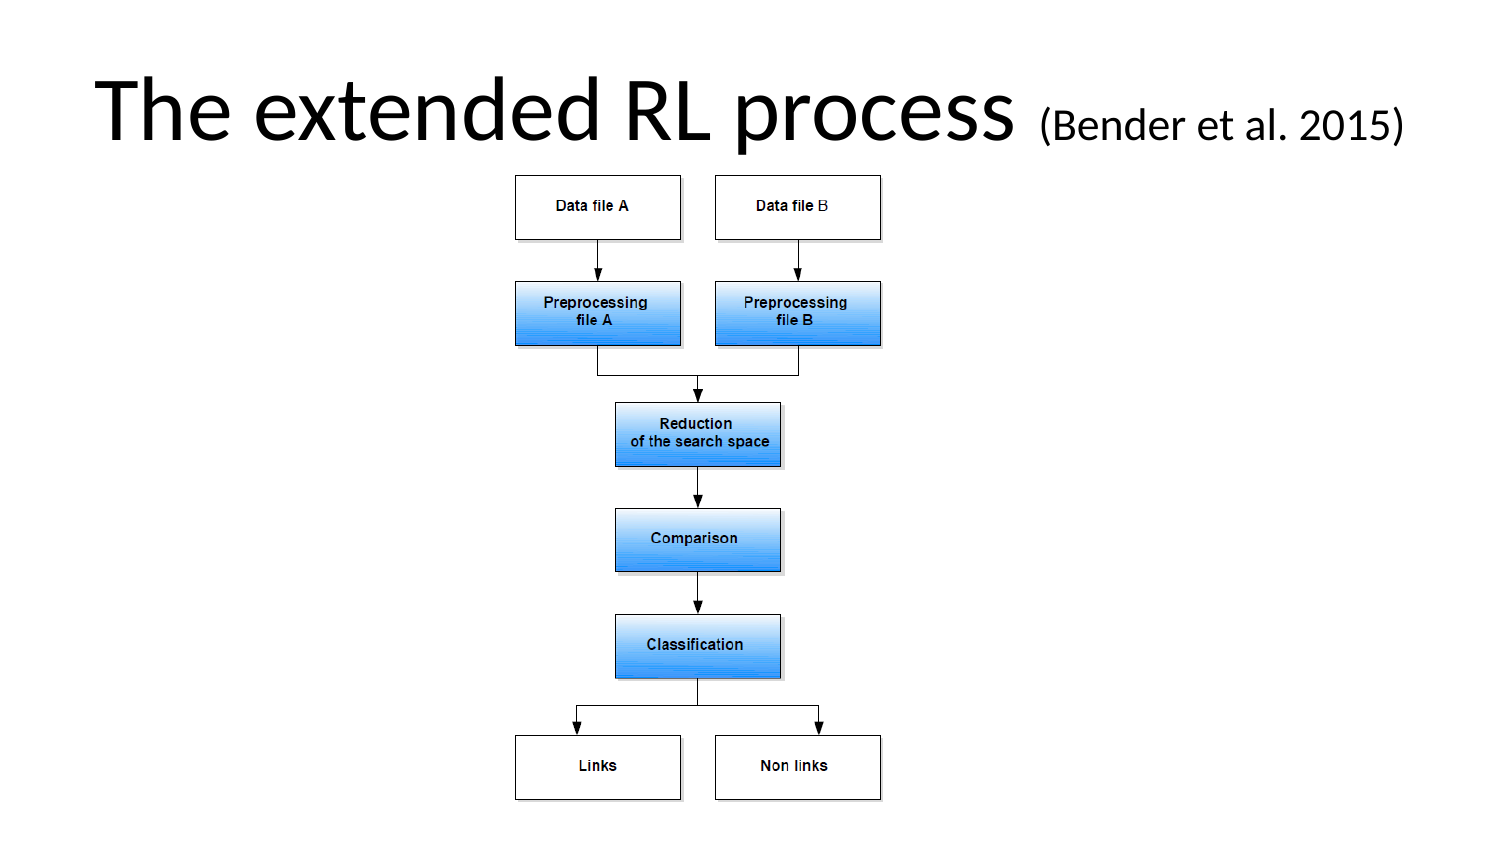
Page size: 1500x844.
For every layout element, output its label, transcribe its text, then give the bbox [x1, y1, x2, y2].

picture [513, 173, 883, 802]
title The extended RL process (Bender et al. 2015) [75, 33, 1425, 175]
